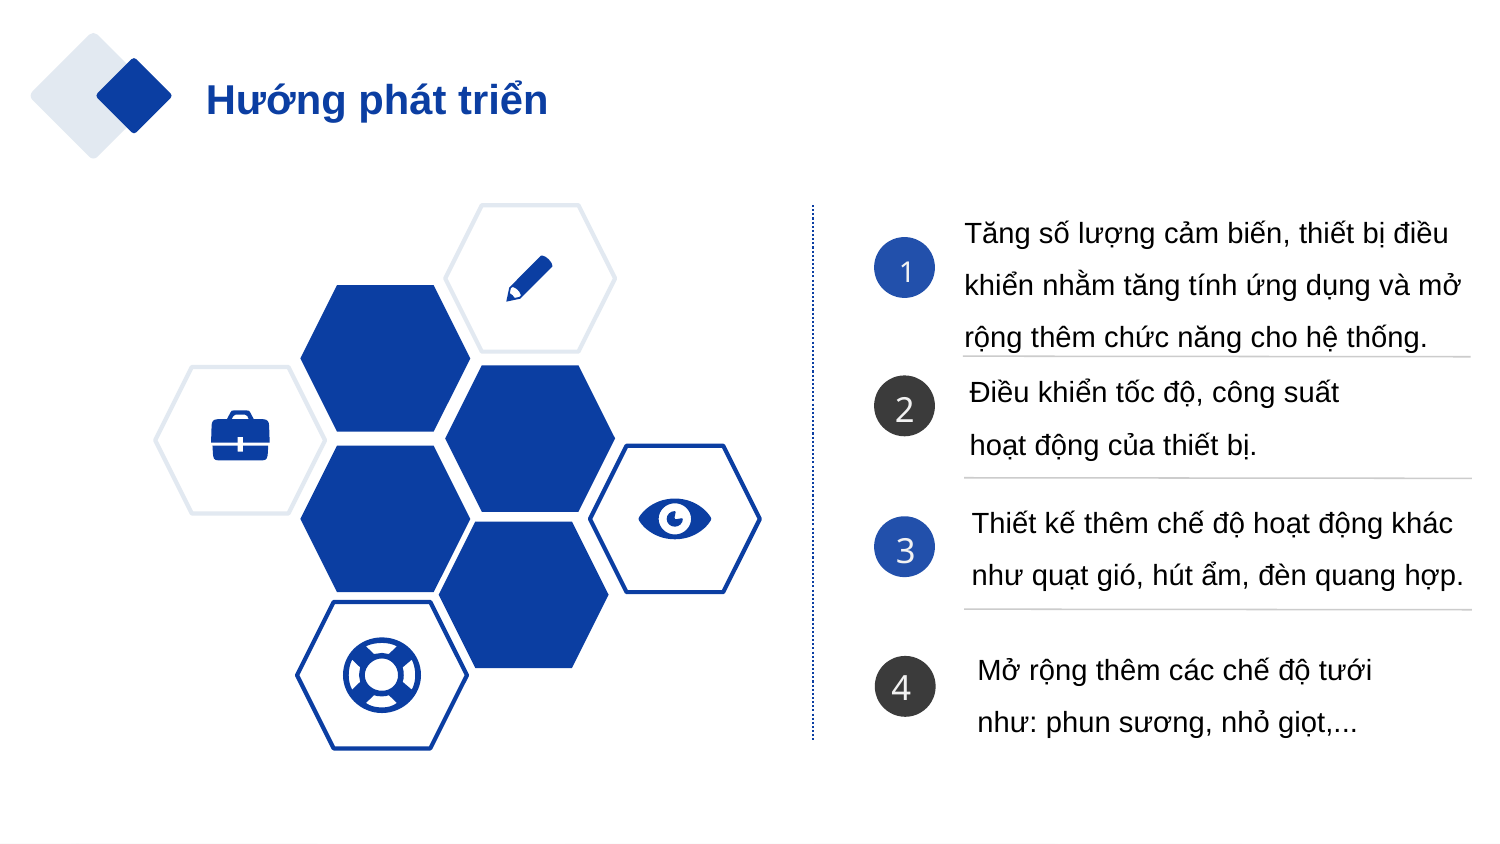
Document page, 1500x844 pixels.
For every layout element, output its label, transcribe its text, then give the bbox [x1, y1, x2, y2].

text_box Hướng phát triển [497, 65, 941, 131]
text_box Tăng số lượng cảm biến, thiết bị điều khiển nhằm tăng tính ứng dụng và mở rộng thêm chức năng cho hệ thống. [949, 189, 1483, 362]
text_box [154, 204, 1424, 749]
text_box Thiết kế thêm chế độ hoạt động khác như quạt gió, hút ẩm, đèn quang hợp. [1428, 479, 1481, 599]
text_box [29, 32, 493, 160]
